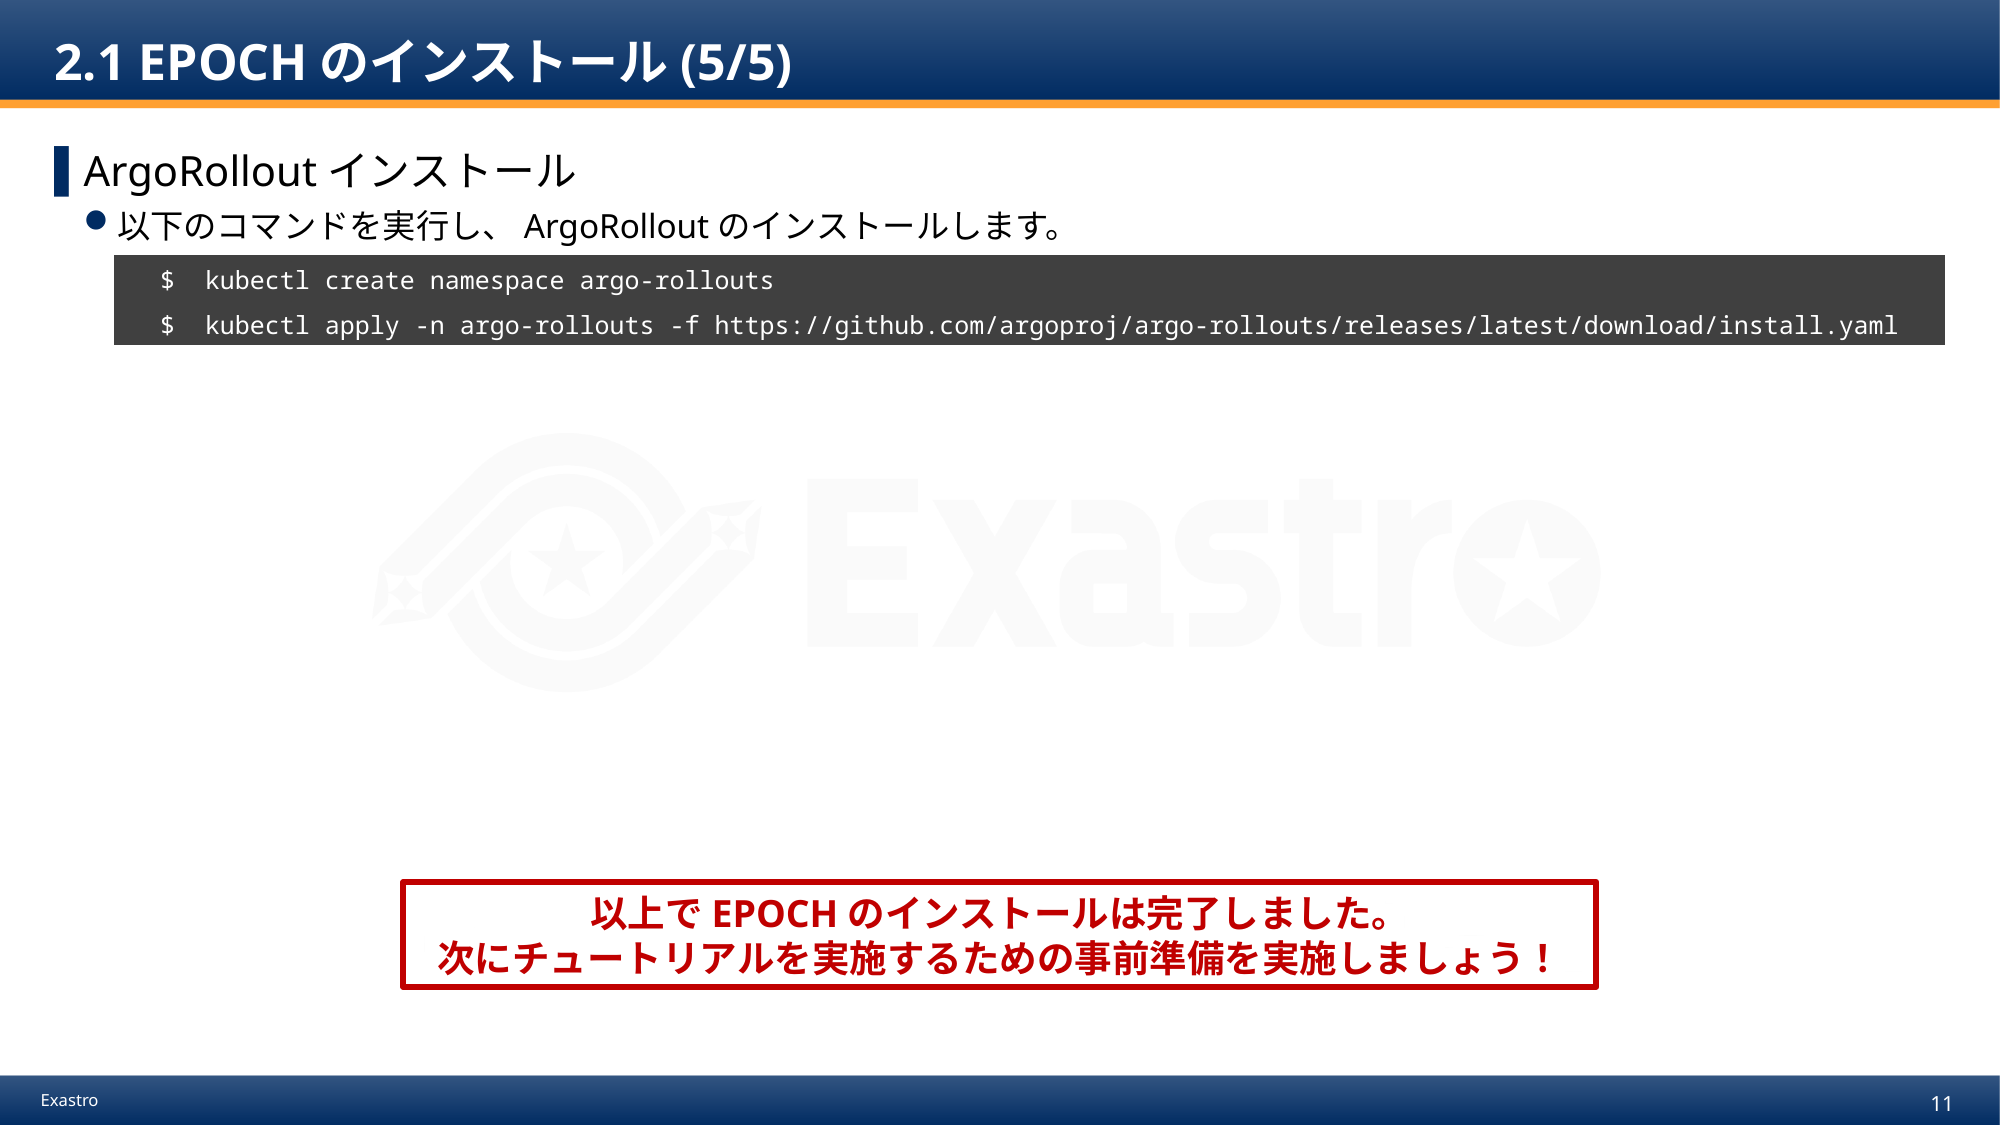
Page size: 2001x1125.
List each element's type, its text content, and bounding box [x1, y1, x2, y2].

list ArgoRolloutインストール 以下のコマンドを実行し、ArgoRolloutのインストールします。 [39, 137, 1961, 1059]
text_box 以上でEPOCHのインストールは完了しました。 次にチュートリアルを実施するための事前準備を実施しましょう！ [403, 882, 1597, 987]
table_cell $ [114, 300, 190, 345]
picture [0, 0, 2000, 1125]
table_header $ [114, 255, 190, 300]
table_header kubectl create namespace argo-rollouts [190, 255, 1945, 300]
title 2.1 EPOCHのインストール(5/5) [39, 18, 1961, 96]
table_cell kubectl apply -n argo-rollouts -f https://github.com/argoproj/argo-rollouts/releases/latest/download/install.yaml [190, 300, 1945, 345]
